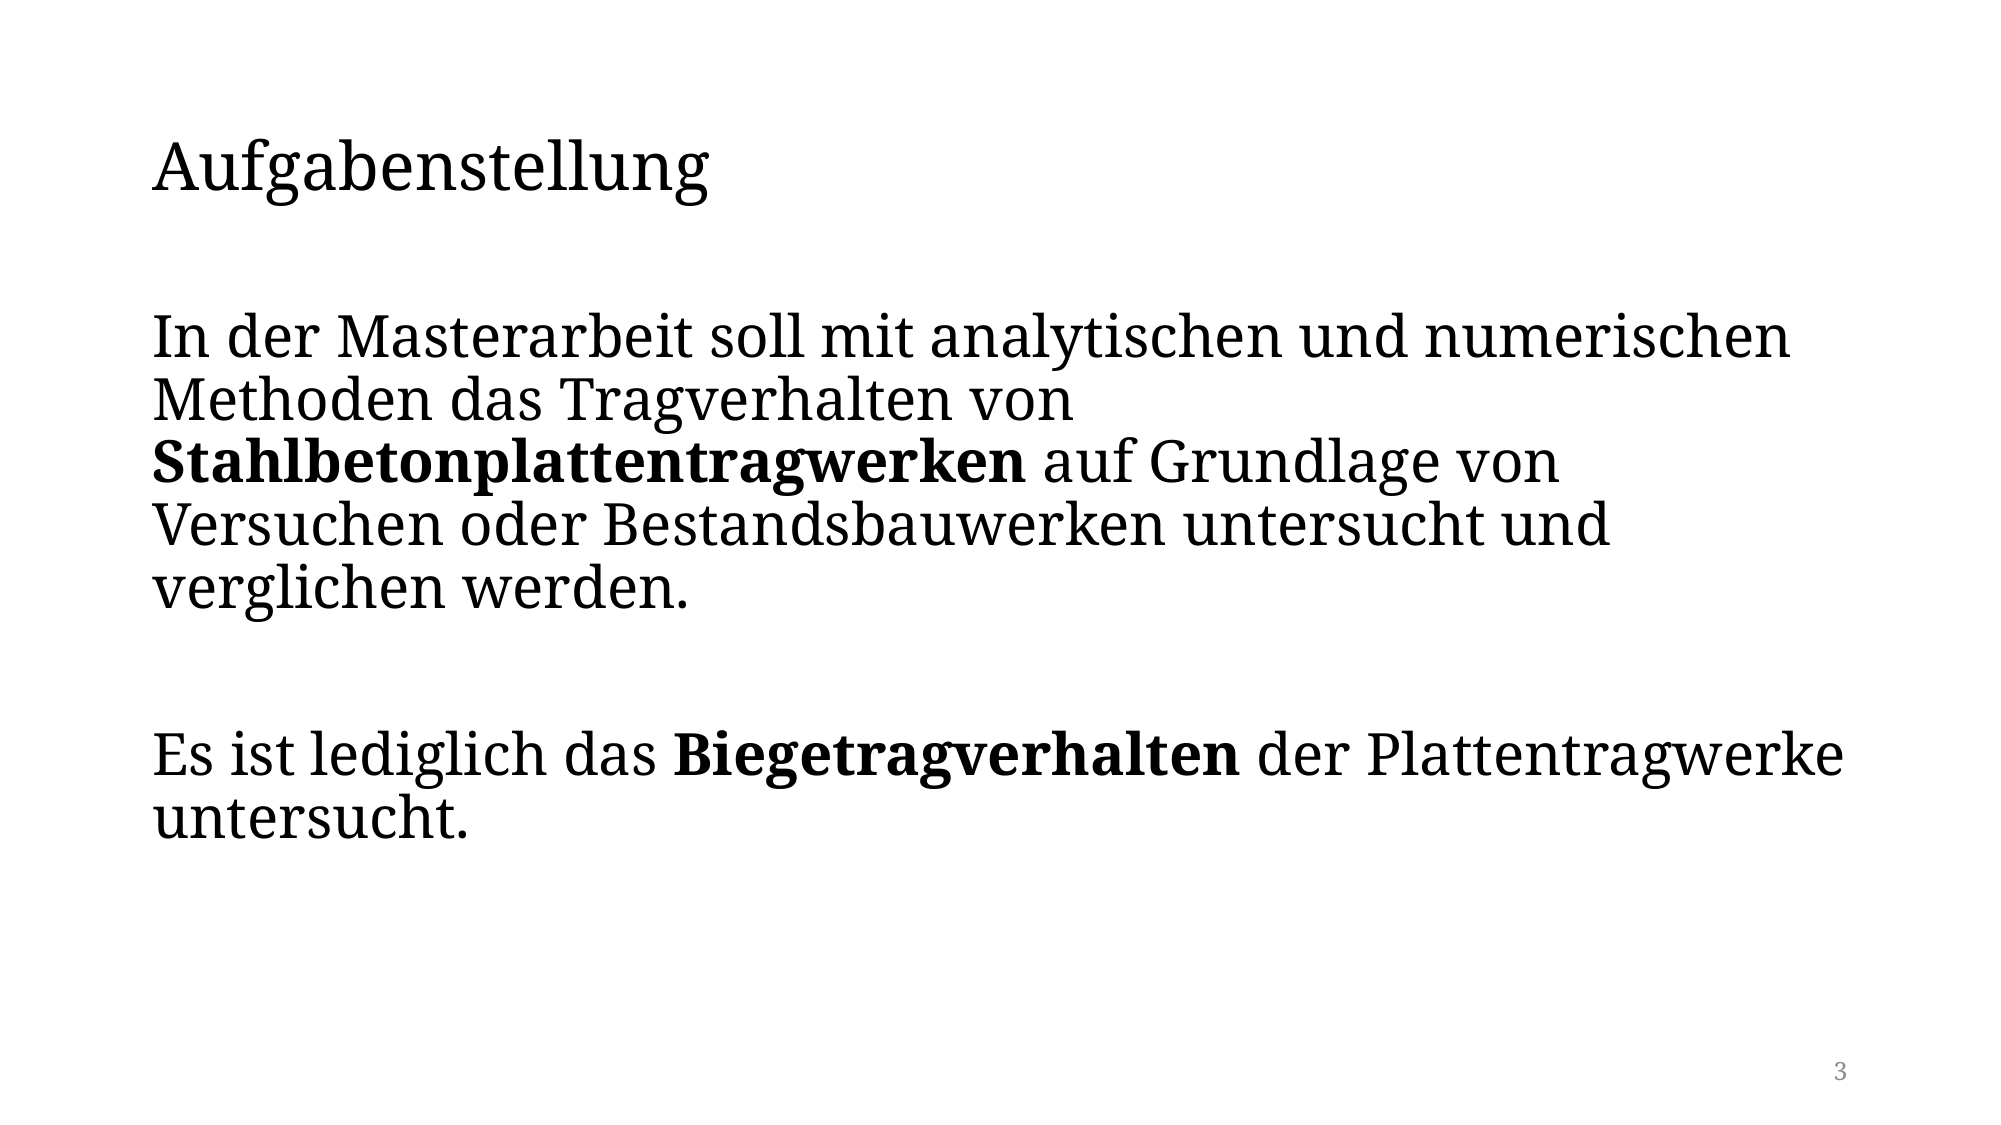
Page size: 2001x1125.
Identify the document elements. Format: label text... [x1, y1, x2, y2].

slide_number 3 [1412, 1042, 1863, 1103]
title Aufgabenstellung [137, 59, 1863, 278]
list In der Masterarbeit soll mit analytischen und numerischen Methoden das Tragverhalten von Stahlbetonplattentragwerken auf Grundlage von Versuchen oder Bestandsbauwerken untersucht und verglichen werden. Es ist lediglich das Biegetragverhalten der Plattentragwerke untersucht. [137, 299, 1863, 1014]
